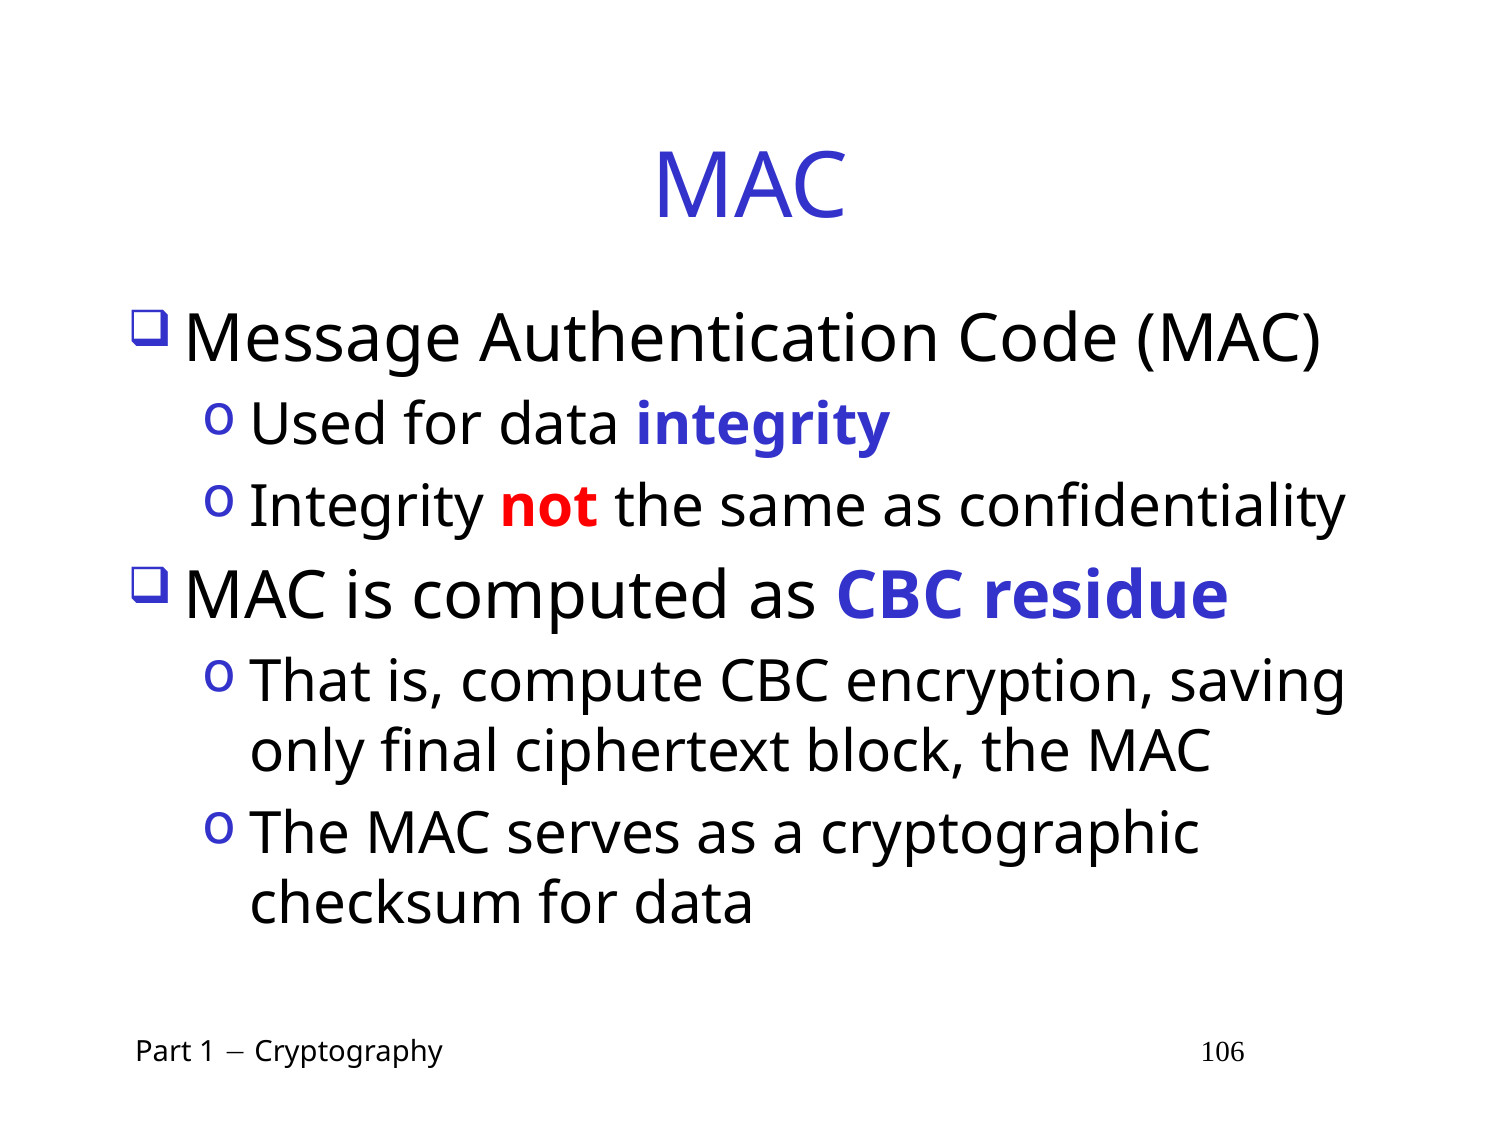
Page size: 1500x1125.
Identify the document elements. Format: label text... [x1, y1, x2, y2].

title MAC [112, 87, 1388, 276]
list Message Authentication Code (MAC) Used for data integrity Integrity not the same as confidentiality MAC is computed as CBC residue That is, compute CBC encryption, saving only final ciphertext block, the MAC The MAC serves as a cryptographic checksum for data [112, 287, 1388, 963]
footer Part 1  Cryptography 106 [112, 1024, 1401, 1101]
